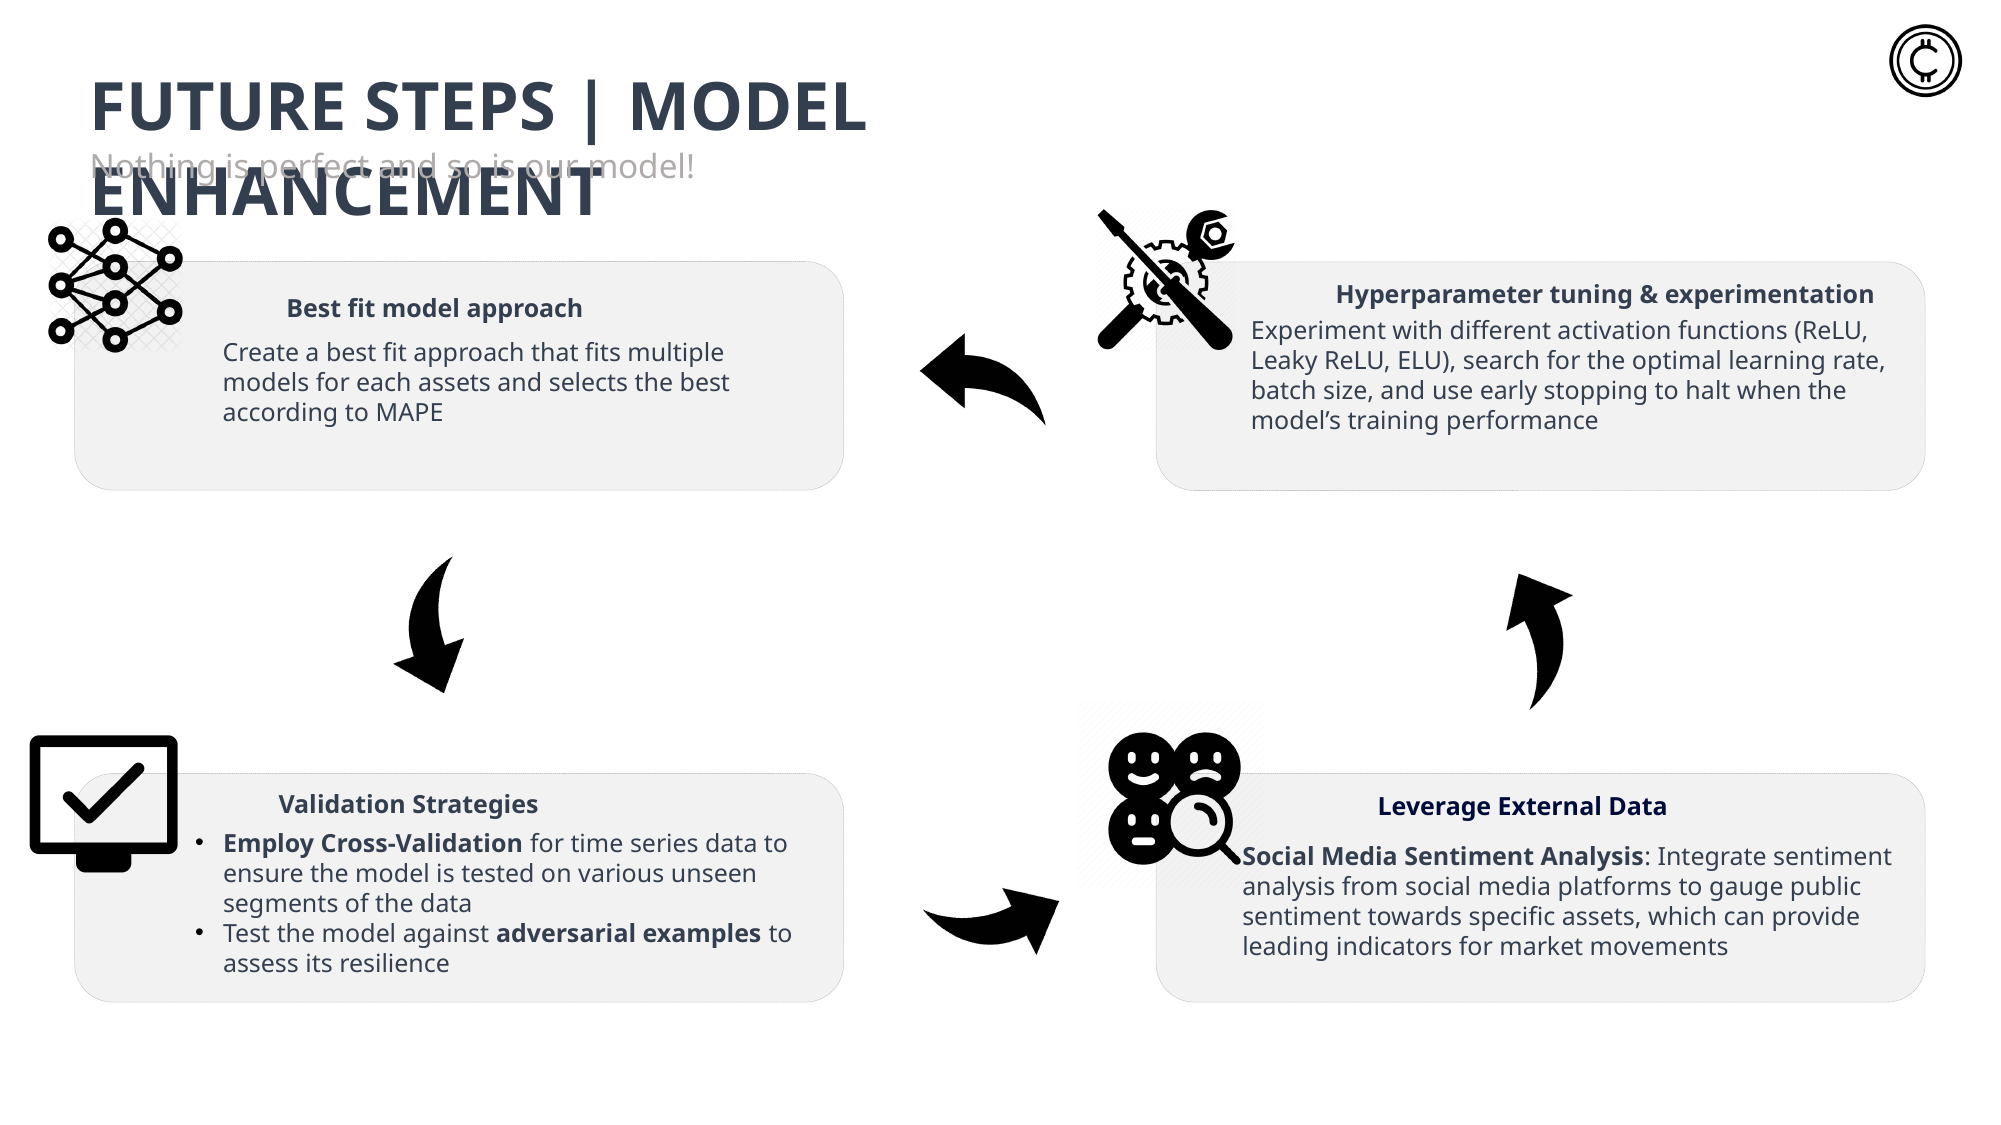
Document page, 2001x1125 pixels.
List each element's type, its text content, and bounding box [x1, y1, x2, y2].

picture [334, 535, 526, 727]
text_box [1154, 897, 1927, 1005]
text_box Future Steps | Model enhancement [74, 193, 1289, 237]
picture [907, 303, 1059, 454]
text_box [72, 259, 846, 493]
picture [1883, 18, 1967, 102]
picture [45, 215, 185, 355]
text_box [72, 896, 180, 1005]
text_box Experiment with different activation functions (ReLU, Leaky ReLU, ELU), search for the optimal learning rate, batch size, and use early stopping to halt when the model’s training performance [1236, 307, 1950, 442]
text_box Nothing is perfect and so is our model! [74, 138, 1824, 193]
text_box [1154, 357, 1928, 493]
text_box Best fit model approach [271, 285, 599, 329]
text_box [192, 771, 846, 819]
picture [1440, 531, 1643, 734]
text_box Create a best fit approach that fits multiple models for each assets and selects the best according to MAPE [207, 329, 826, 435]
text_box Future Steps | Model enhancement [74, 50, 1289, 138]
picture [18, 719, 188, 889]
text_box Validation Strategies [263, 781, 554, 819]
text_box Hyperparameter tuning & experimentation [1320, 271, 1891, 307]
text_box Social Media Sentiment Analysis: Integrate sentiment analysis from social media platforms to gauge public sentiment towards specific assets, which can provide leading indicators for market movements [1227, 833, 1926, 968]
picture [1095, 209, 1237, 350]
text_box [1269, 771, 1928, 834]
text_box [1241, 259, 1928, 307]
text_box Leverage External Data [1362, 783, 1683, 828]
text_box Employ Cross-Validation for time series data to ensure the model is tested on various unseen segments of the data Test the model against adversarial examples to assess its resilience [180, 819, 871, 1015]
picture [899, 701, 1264, 1024]
